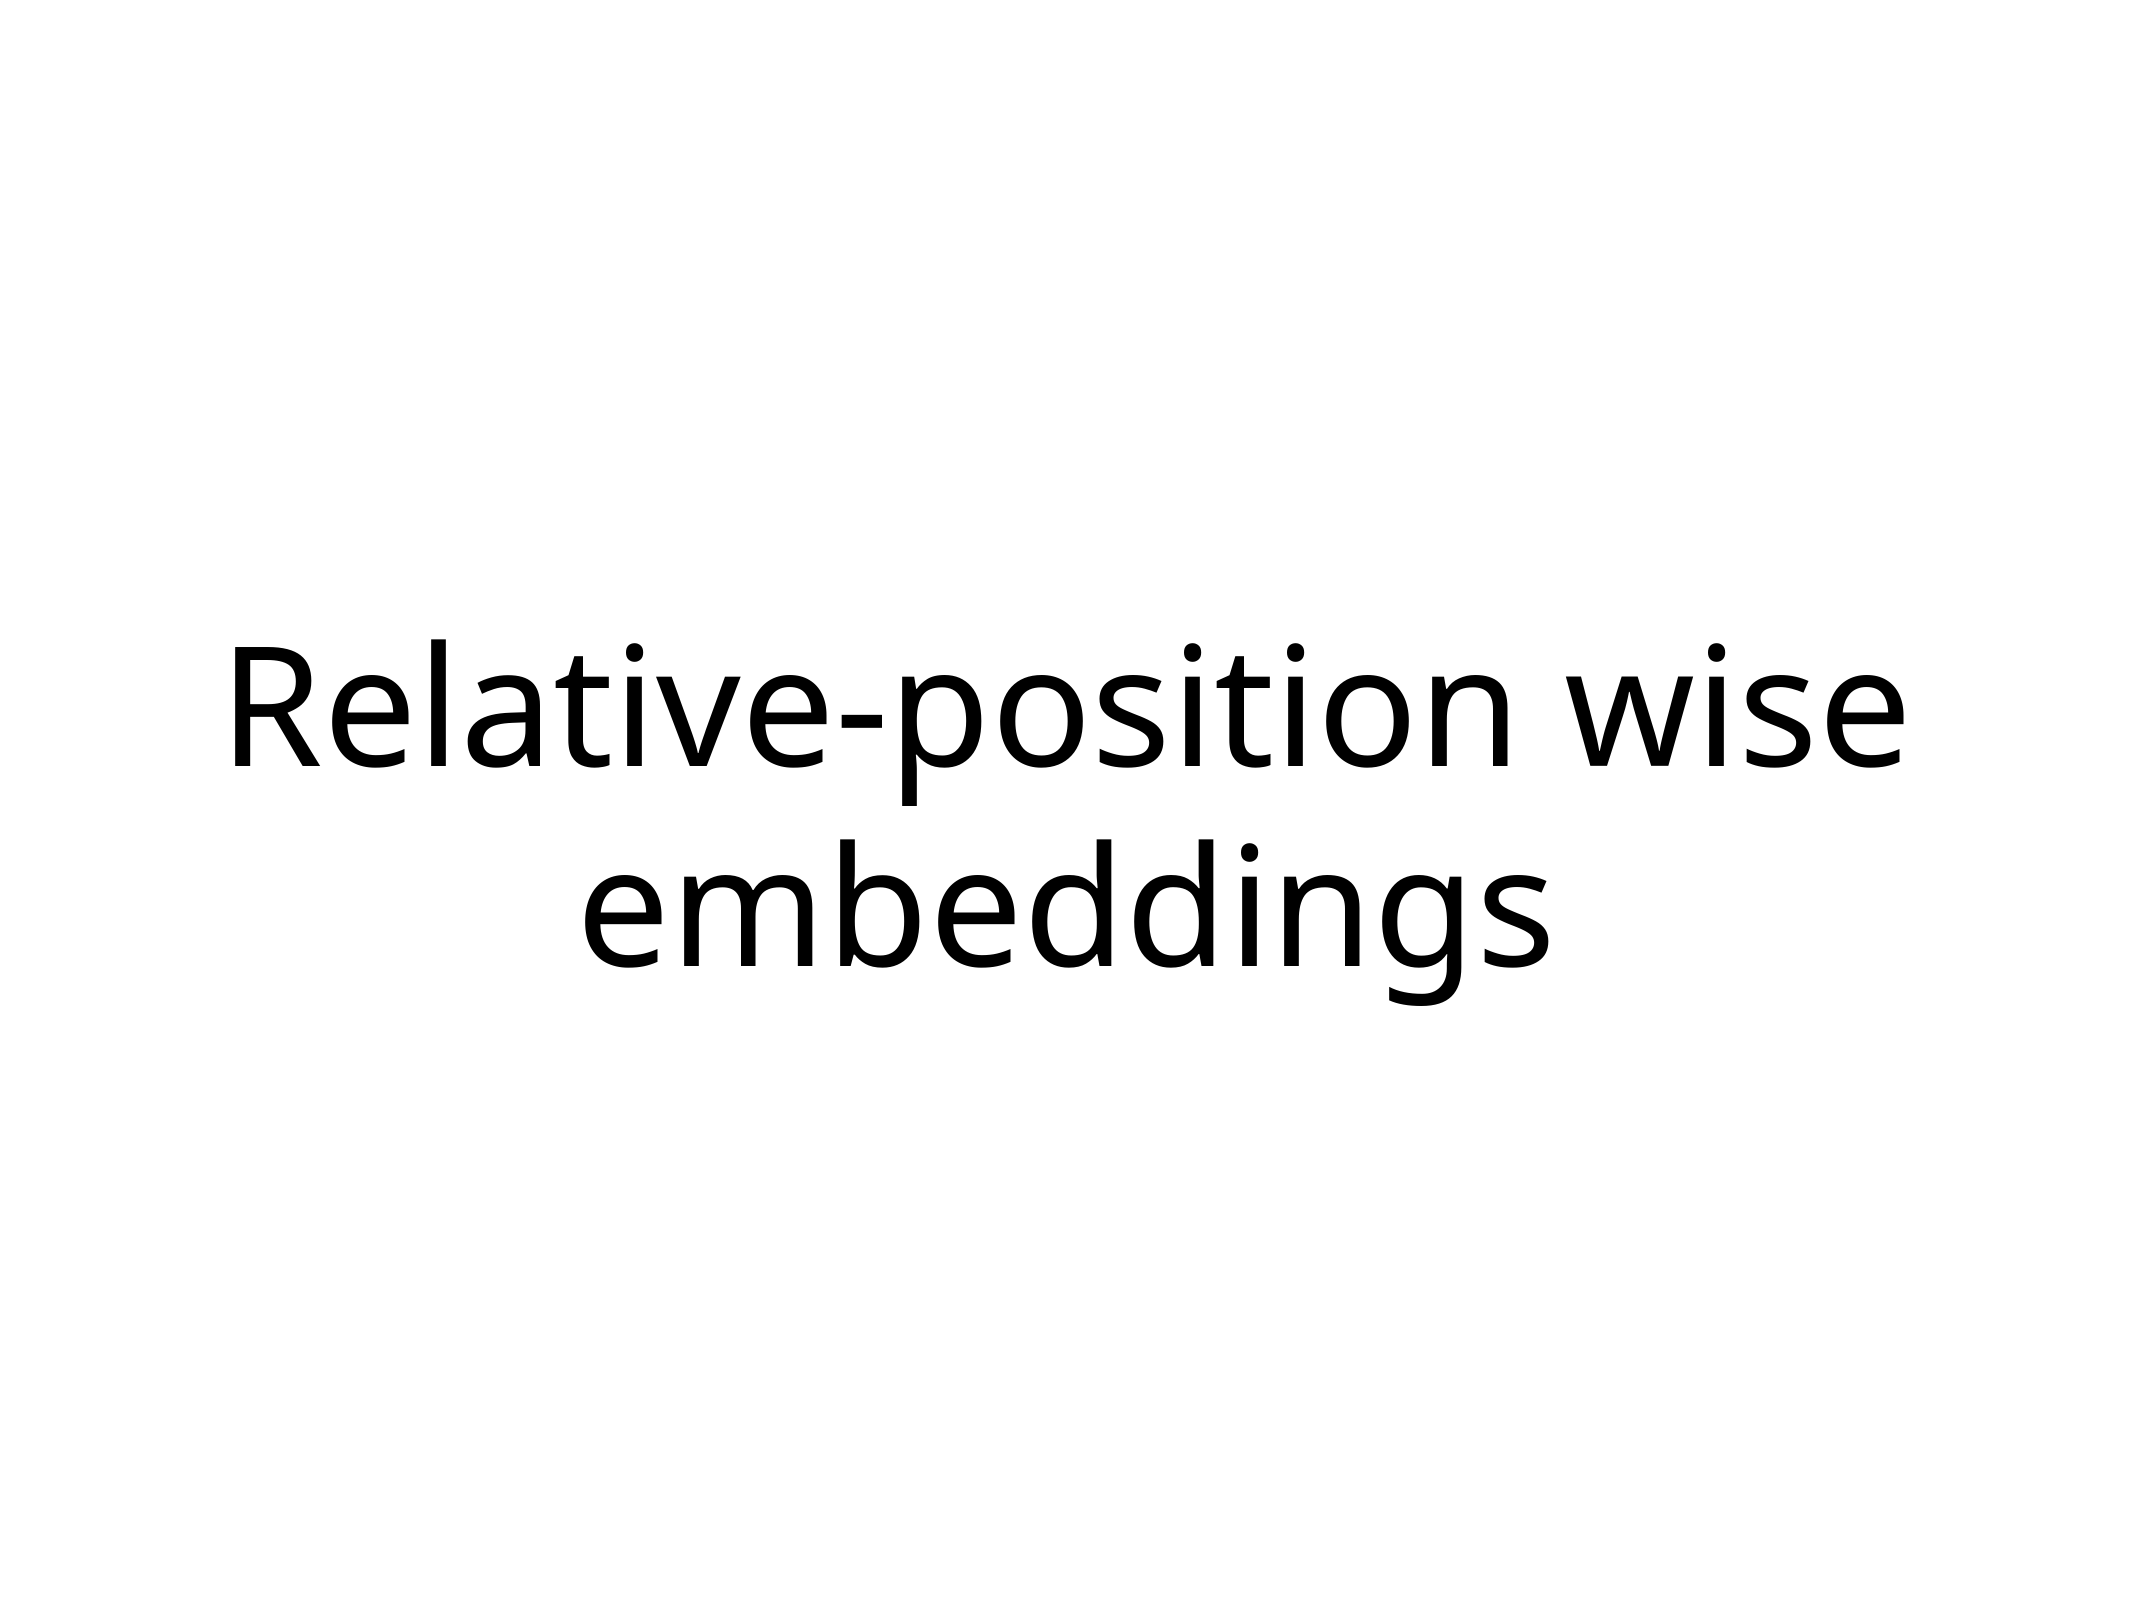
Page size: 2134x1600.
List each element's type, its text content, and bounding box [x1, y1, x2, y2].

title Relative-position wise embeddings [207, 528, 1926, 1072]
